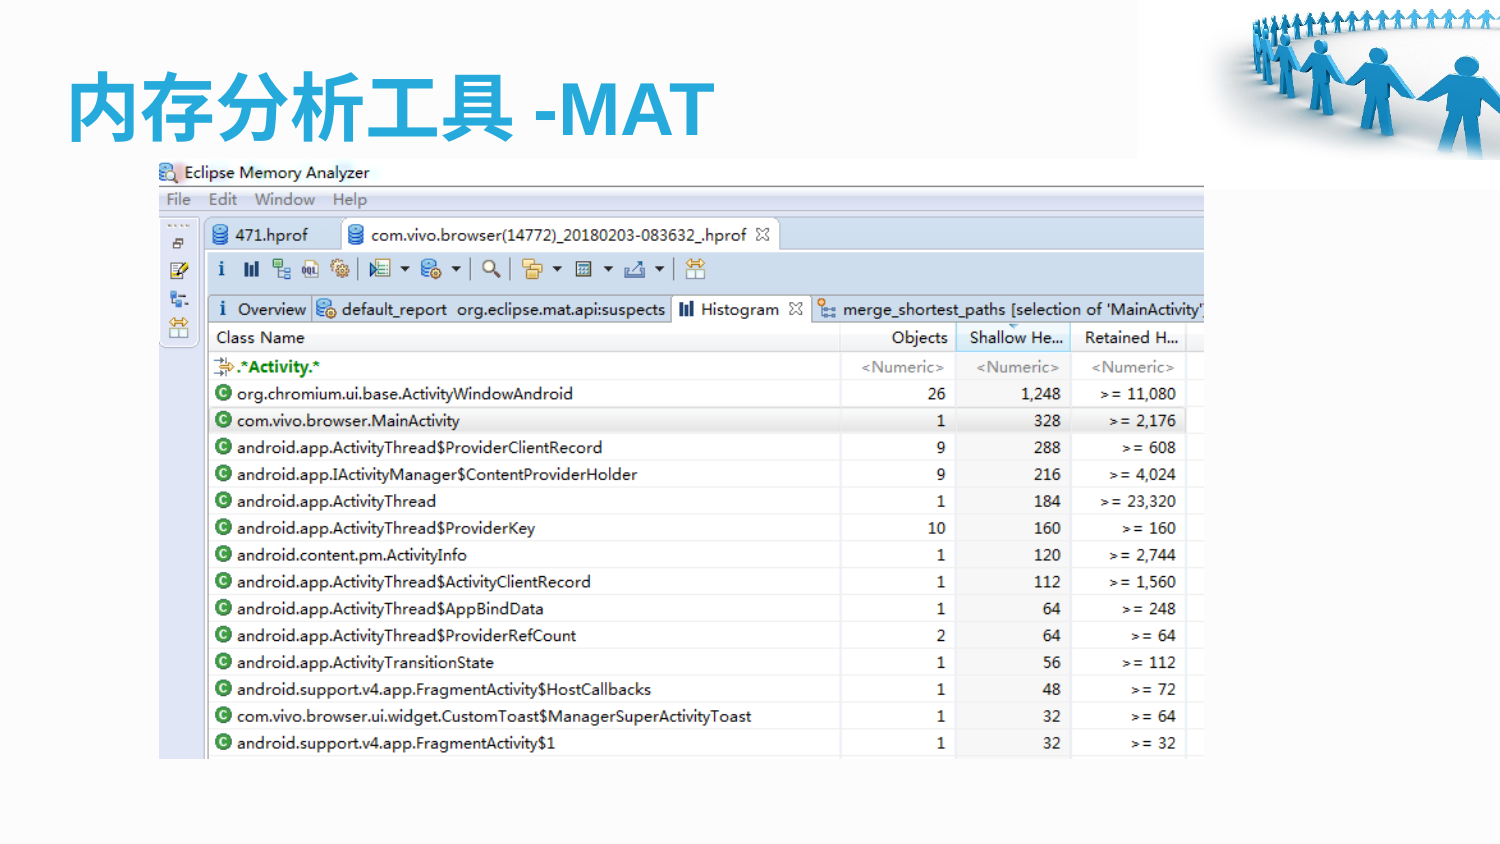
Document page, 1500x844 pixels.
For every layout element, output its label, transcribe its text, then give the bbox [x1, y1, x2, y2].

text_box 内存分析工具-MAT [50, 35, 1192, 158]
picture [159, 0, 1500, 759]
